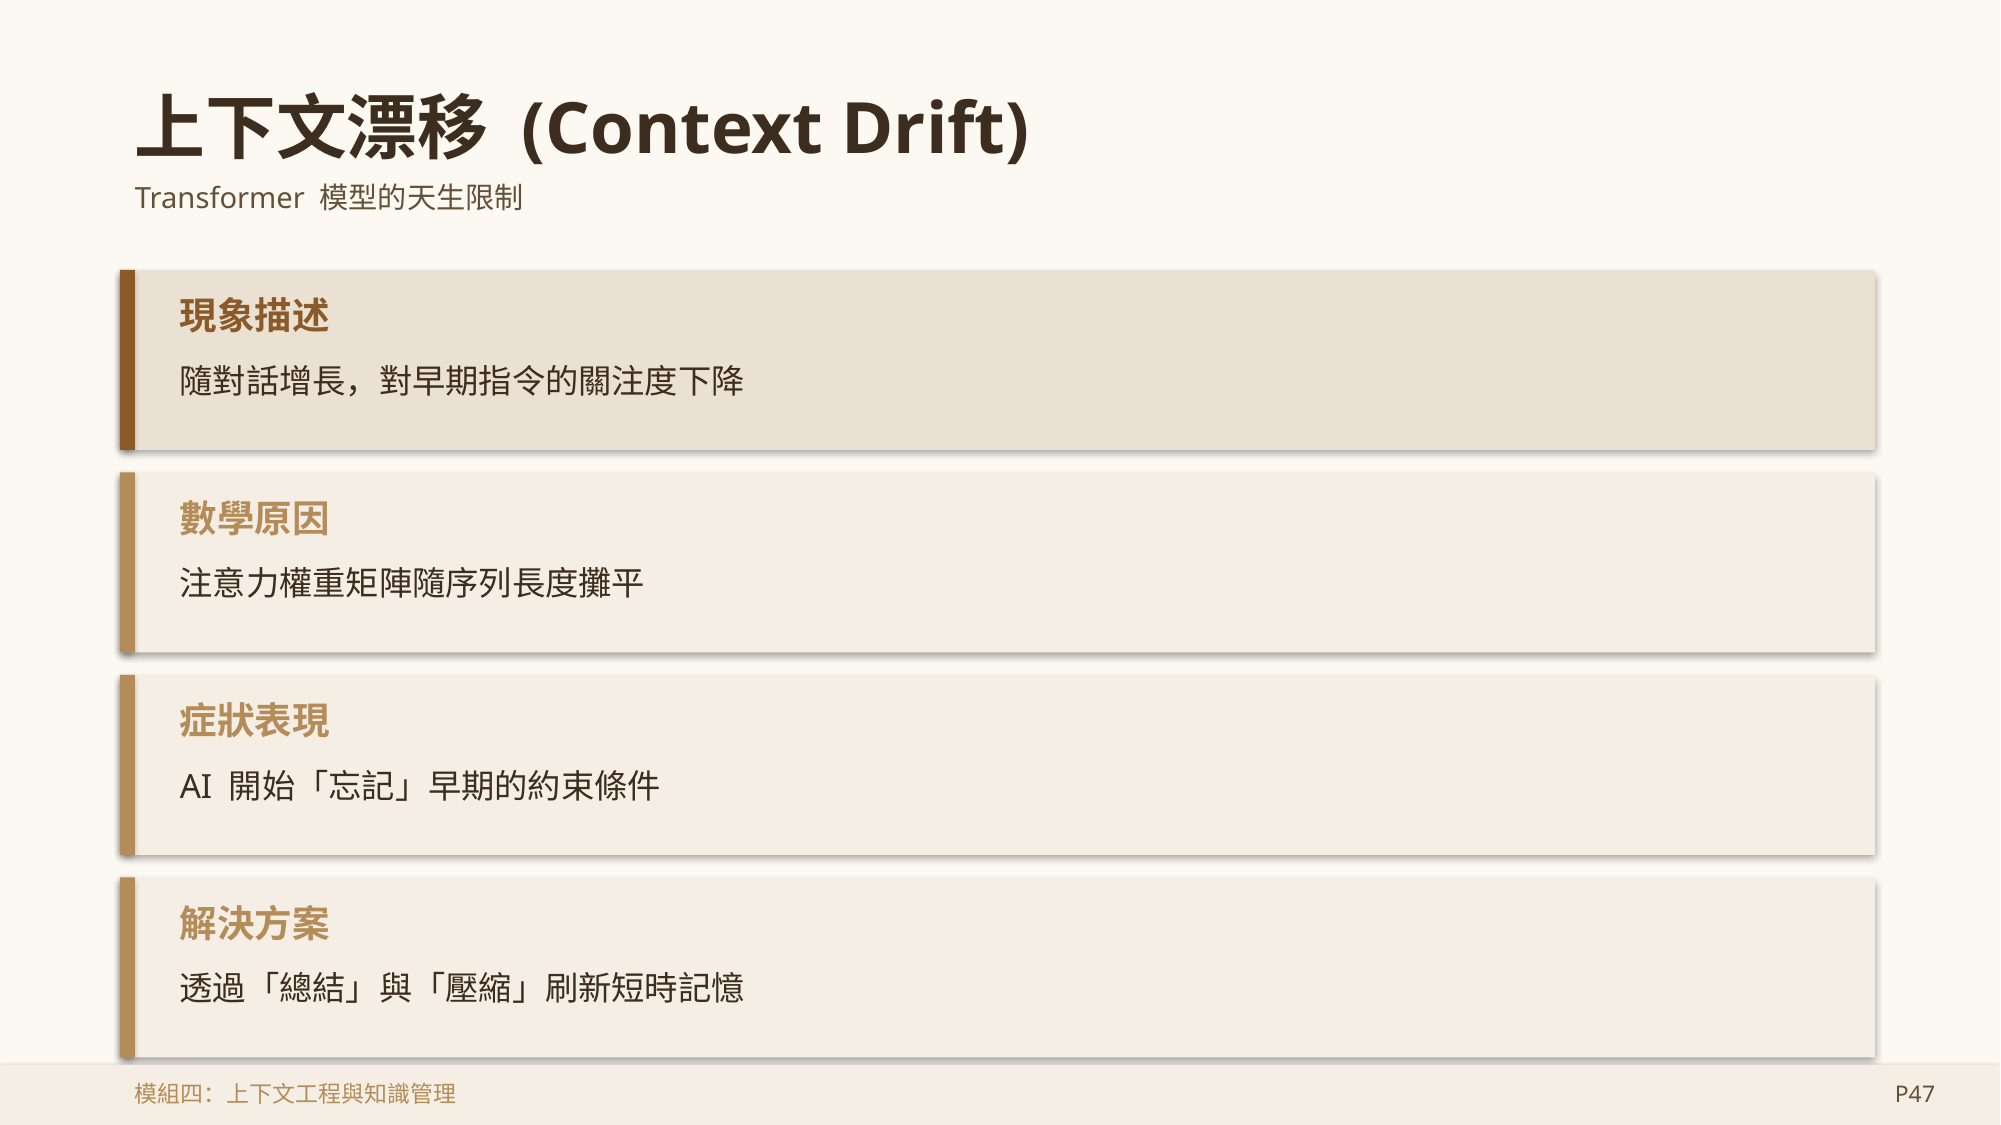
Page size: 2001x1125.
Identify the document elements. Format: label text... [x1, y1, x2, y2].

text_box AI 開始「忘記」早期的約束條件 [164, 757, 1845, 813]
text_box [0, 1064, 2000, 1125]
text_box Transformer 模型的天生限制 [119, 172, 1770, 223]
text_box [137, 877, 1876, 1058]
text_box [137, 472, 1876, 653]
text_box 注意力權重矩陣隨序列長度攤平 [164, 554, 1845, 610]
text_box 透過「總結」與「壓縮」刷新短時記憶 [164, 959, 1845, 1015]
text_box [119, 877, 136, 1058]
text_box 上下文漂移 (Context Drift) [119, 74, 1770, 172]
text_box [136, 269, 1876, 451]
text_box 症狀表現 [164, 689, 1845, 750]
text_box 數學原因 [164, 487, 1845, 548]
text_box 隨對話增長，對早期指令的關注度下降 [164, 352, 1845, 408]
text_box [136, 674, 1876, 856]
text_box 解決方案 [164, 892, 1845, 953]
text_box [119, 472, 136, 653]
text_box [119, 674, 136, 856]
text_box [119, 269, 136, 451]
text_box 模組四：上下文工程與知識管理 [119, 1072, 870, 1115]
text_box P47 [1799, 1072, 1950, 1115]
text_box 現象描述 [164, 284, 1845, 345]
